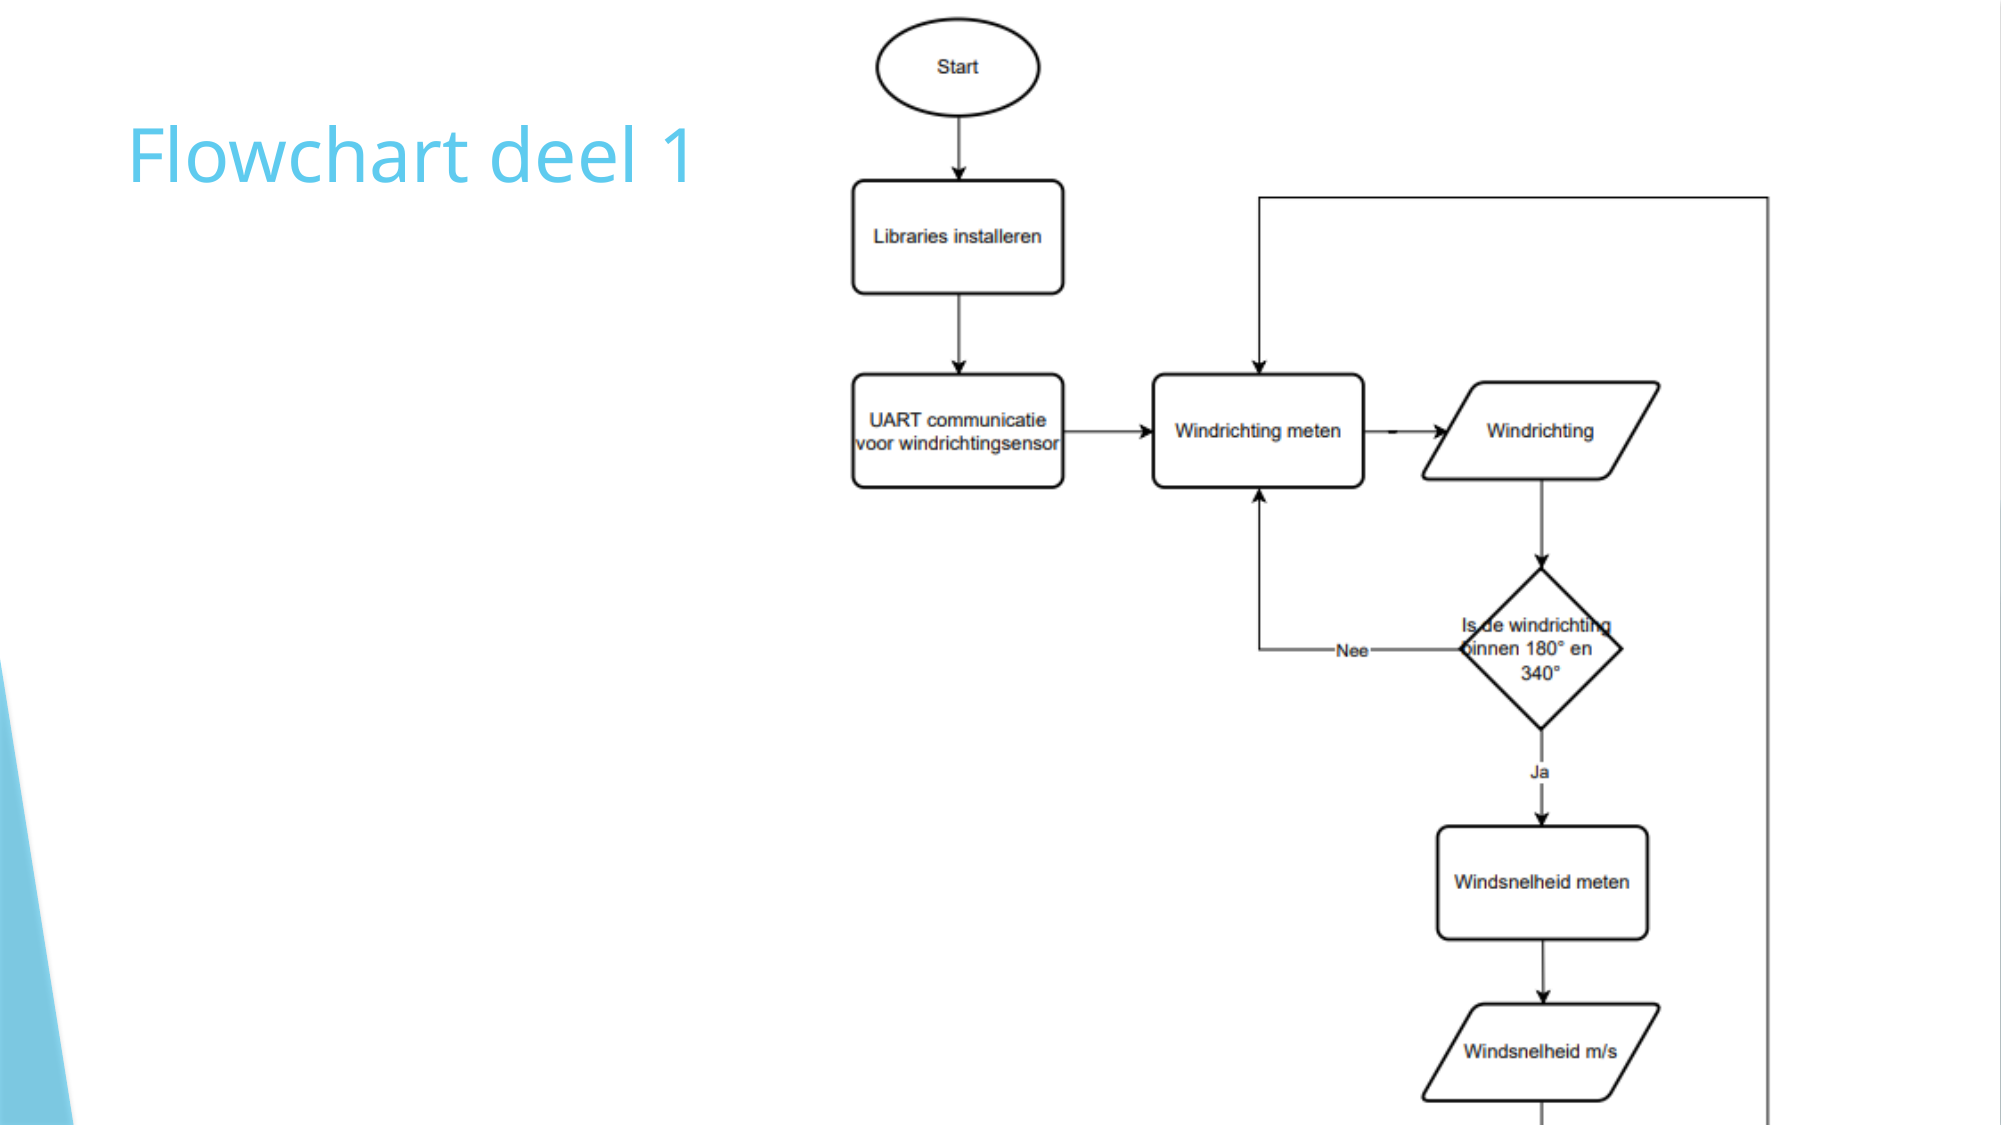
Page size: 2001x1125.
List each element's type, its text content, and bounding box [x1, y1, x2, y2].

title Flowchart deel 1 [111, 99, 704, 317]
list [709, 0, 2000, 1125]
